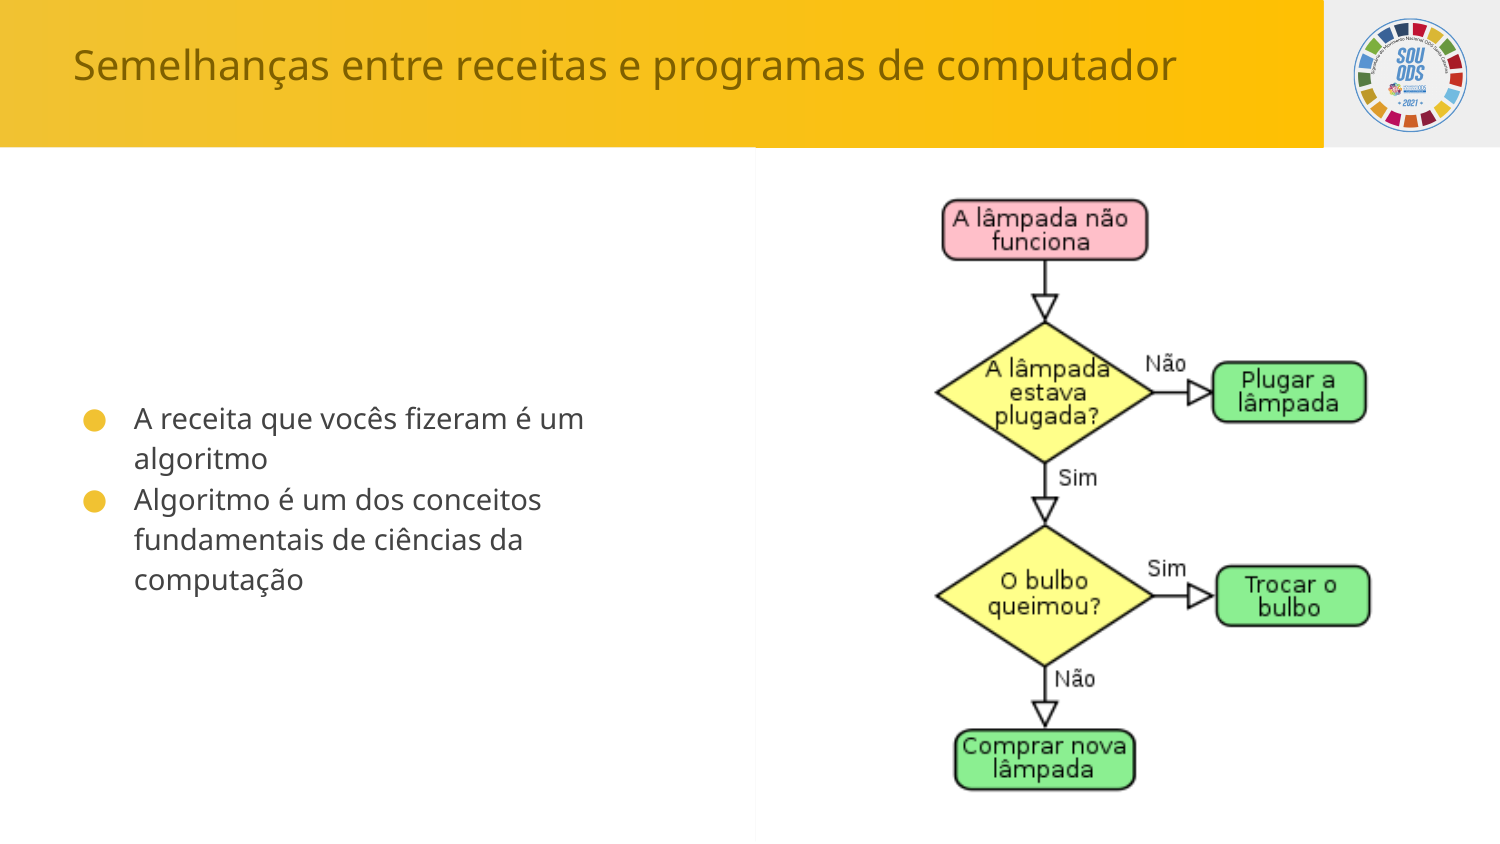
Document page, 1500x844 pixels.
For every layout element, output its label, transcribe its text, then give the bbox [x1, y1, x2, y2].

picture [924, 186, 1378, 805]
picture [1350, 12, 1474, 136]
title Semelhanças entre receitas e programas de computador [59, 23, 1324, 104]
list A receita que vocês fizeram é um algoritmo Algoritmo é um dos conceitos fundamentais de ciências da computação [0, 147, 756, 844]
